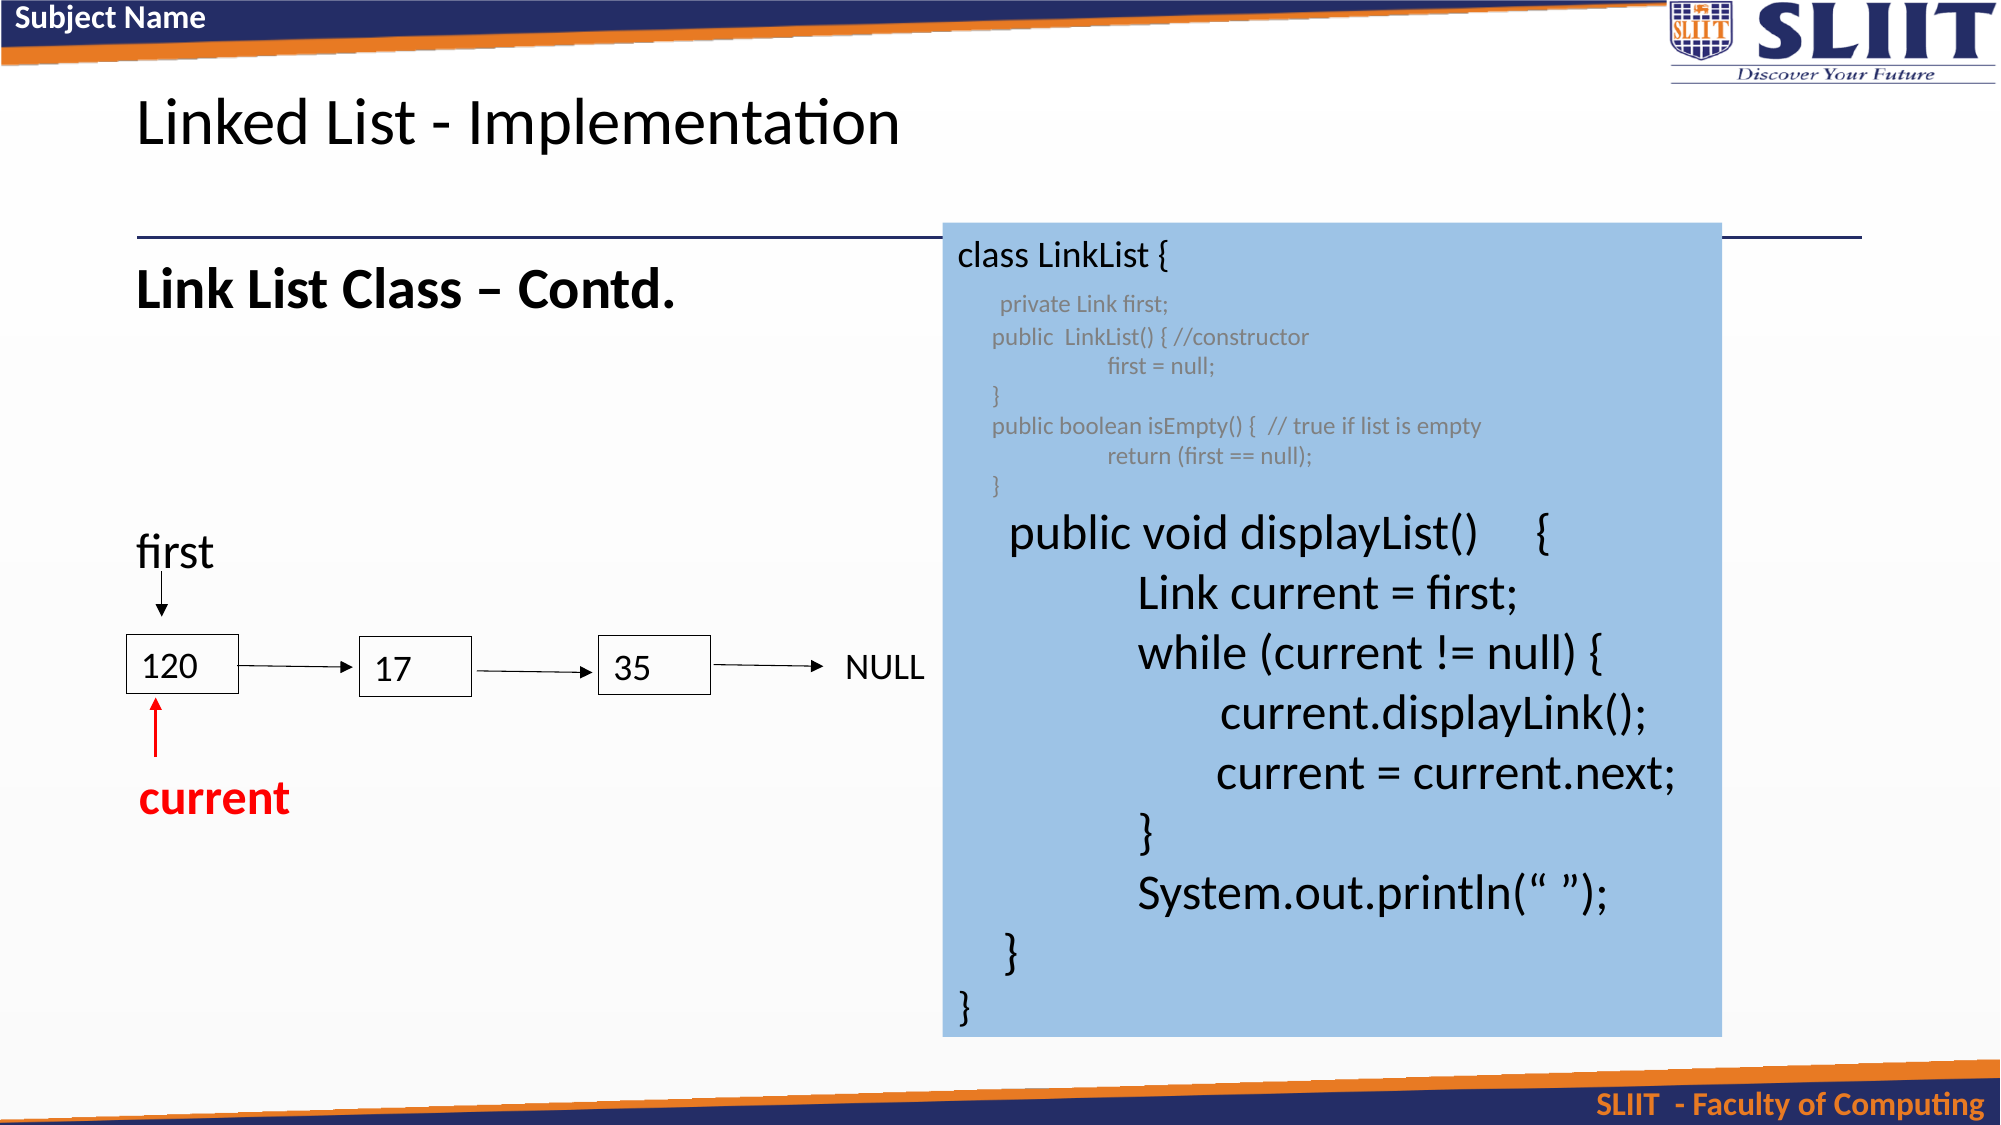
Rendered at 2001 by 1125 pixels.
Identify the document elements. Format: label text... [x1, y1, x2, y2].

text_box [121, 510, 943, 833]
picture [0, 1050, 2000, 1125]
title Linked List - Implementation [121, 13, 1847, 232]
picture [3, 2, 1665, 75]
picture [1666, 0, 2000, 84]
text_box class LinkList { private Link first; public LinkList() { //constructor first = null; } public boolean isEmpty() { // true if list is empty return (first == null); } public void displayList() { Link current = first; while (current != null) { current.displayLink(); current = current.next; } System.out.println(“ ”); } } [942, 222, 1723, 1037]
text_box Link List Class – Contd. [121, 243, 943, 328]
